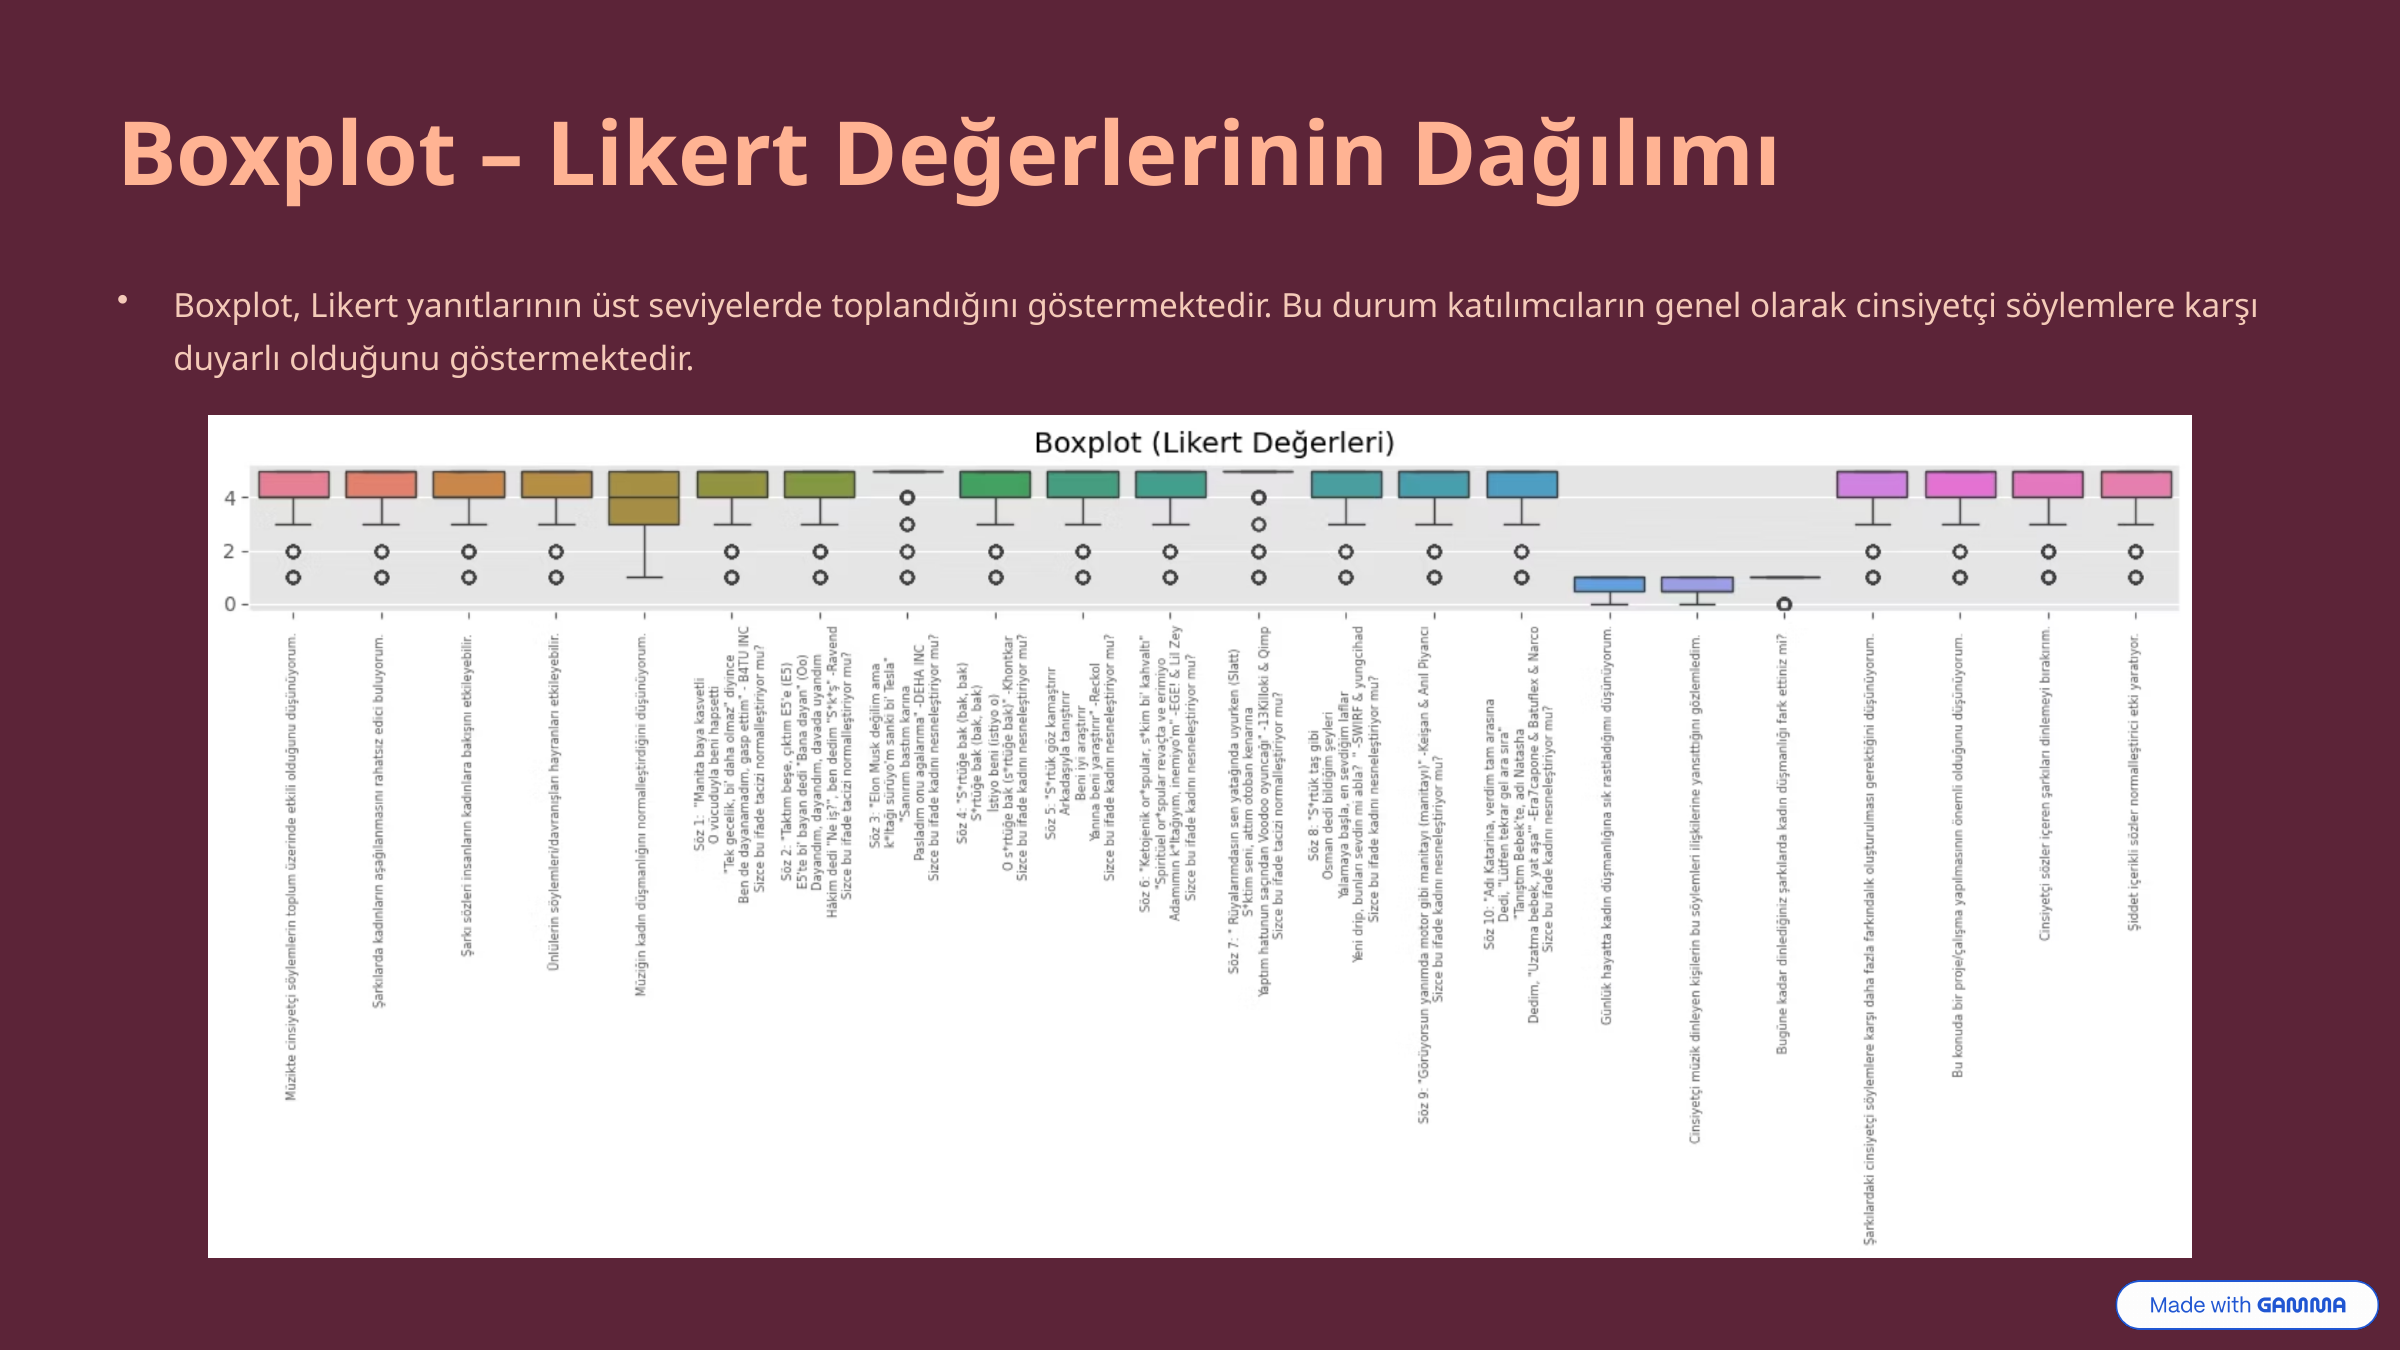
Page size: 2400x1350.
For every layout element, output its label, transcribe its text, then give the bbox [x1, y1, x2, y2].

text_box Boxplot – Likert Değerlerinin Dağılımı [117, 92, 1759, 204]
picture [2106, 1271, 2389, 1339]
picture [207, 415, 2192, 1258]
text_box Boxplot, Likert yanıtlarının üst seviyelerde toplandığını göstermektedir. Bu durum katılımcıların genel olarak cinsiyetçi söylemlere karşı duyarlı olduğunu göstermektedir. [117, 270, 2283, 378]
